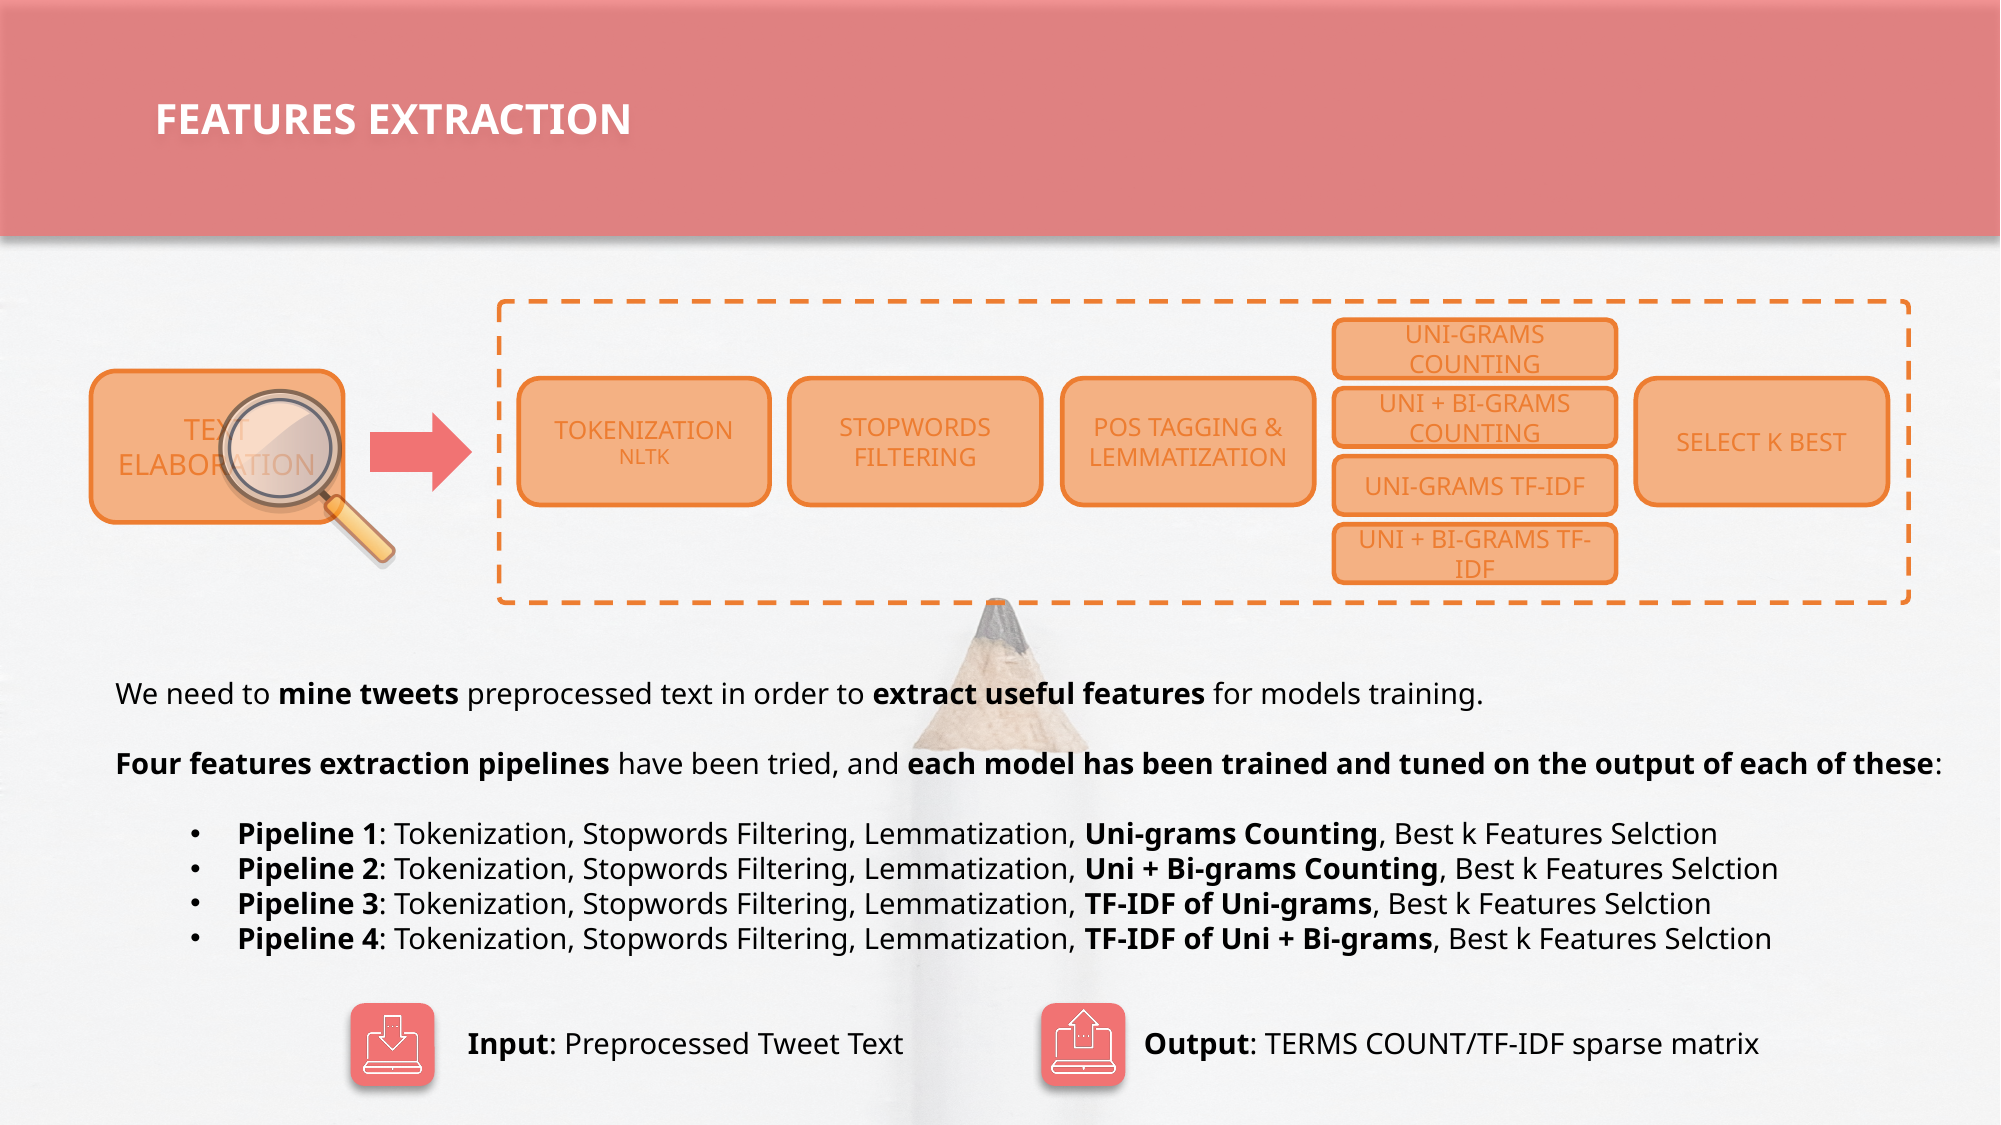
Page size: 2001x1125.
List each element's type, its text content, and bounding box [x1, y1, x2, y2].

text_box TEXT ELABORATION [90, 370, 339, 523]
table_cell 0.8086 [0, 248, 2000, 1125]
text_box [349, 1002, 436, 1087]
text_box [498, 300, 1910, 604]
picture [209, 381, 399, 571]
text_box [1040, 1002, 1127, 1087]
picture [363, 1015, 422, 1074]
text_box We need to mine tweets preprocessed text in order to extract useful features for models training. Four features extraction pipelines have been tried, and each model has been trained and tuned on the output of each of these: Pipeline 1: Tokenization, Stopwords Filtering, Lemmatization, Uni-grams Counting, Best k Features Selction Pipeline 2: Tokenization, Stopwords Filtering, Lemmatization, Uni + Bi-grams Counting, Best k Features Selction Pipeline 3: Tokenization, Stopwords Filtering, Lemmatization, TF-IDF of Uni-grams, Best k Features Selction Pipeline 4: Tokenization, Stopwords Filtering, Lemmatization, TF-IDF of Uni + Bi-grams, Best k Features Selction Input: Preprocessed Tweet Text Output: TERMS COUNT/TF-IDF sparse matrix [100, 668, 1958, 1103]
text_box [399, 409, 474, 495]
text_box FEATURES EXTRACTION [0, 0, 2000, 237]
picture [1051, 1009, 1116, 1074]
